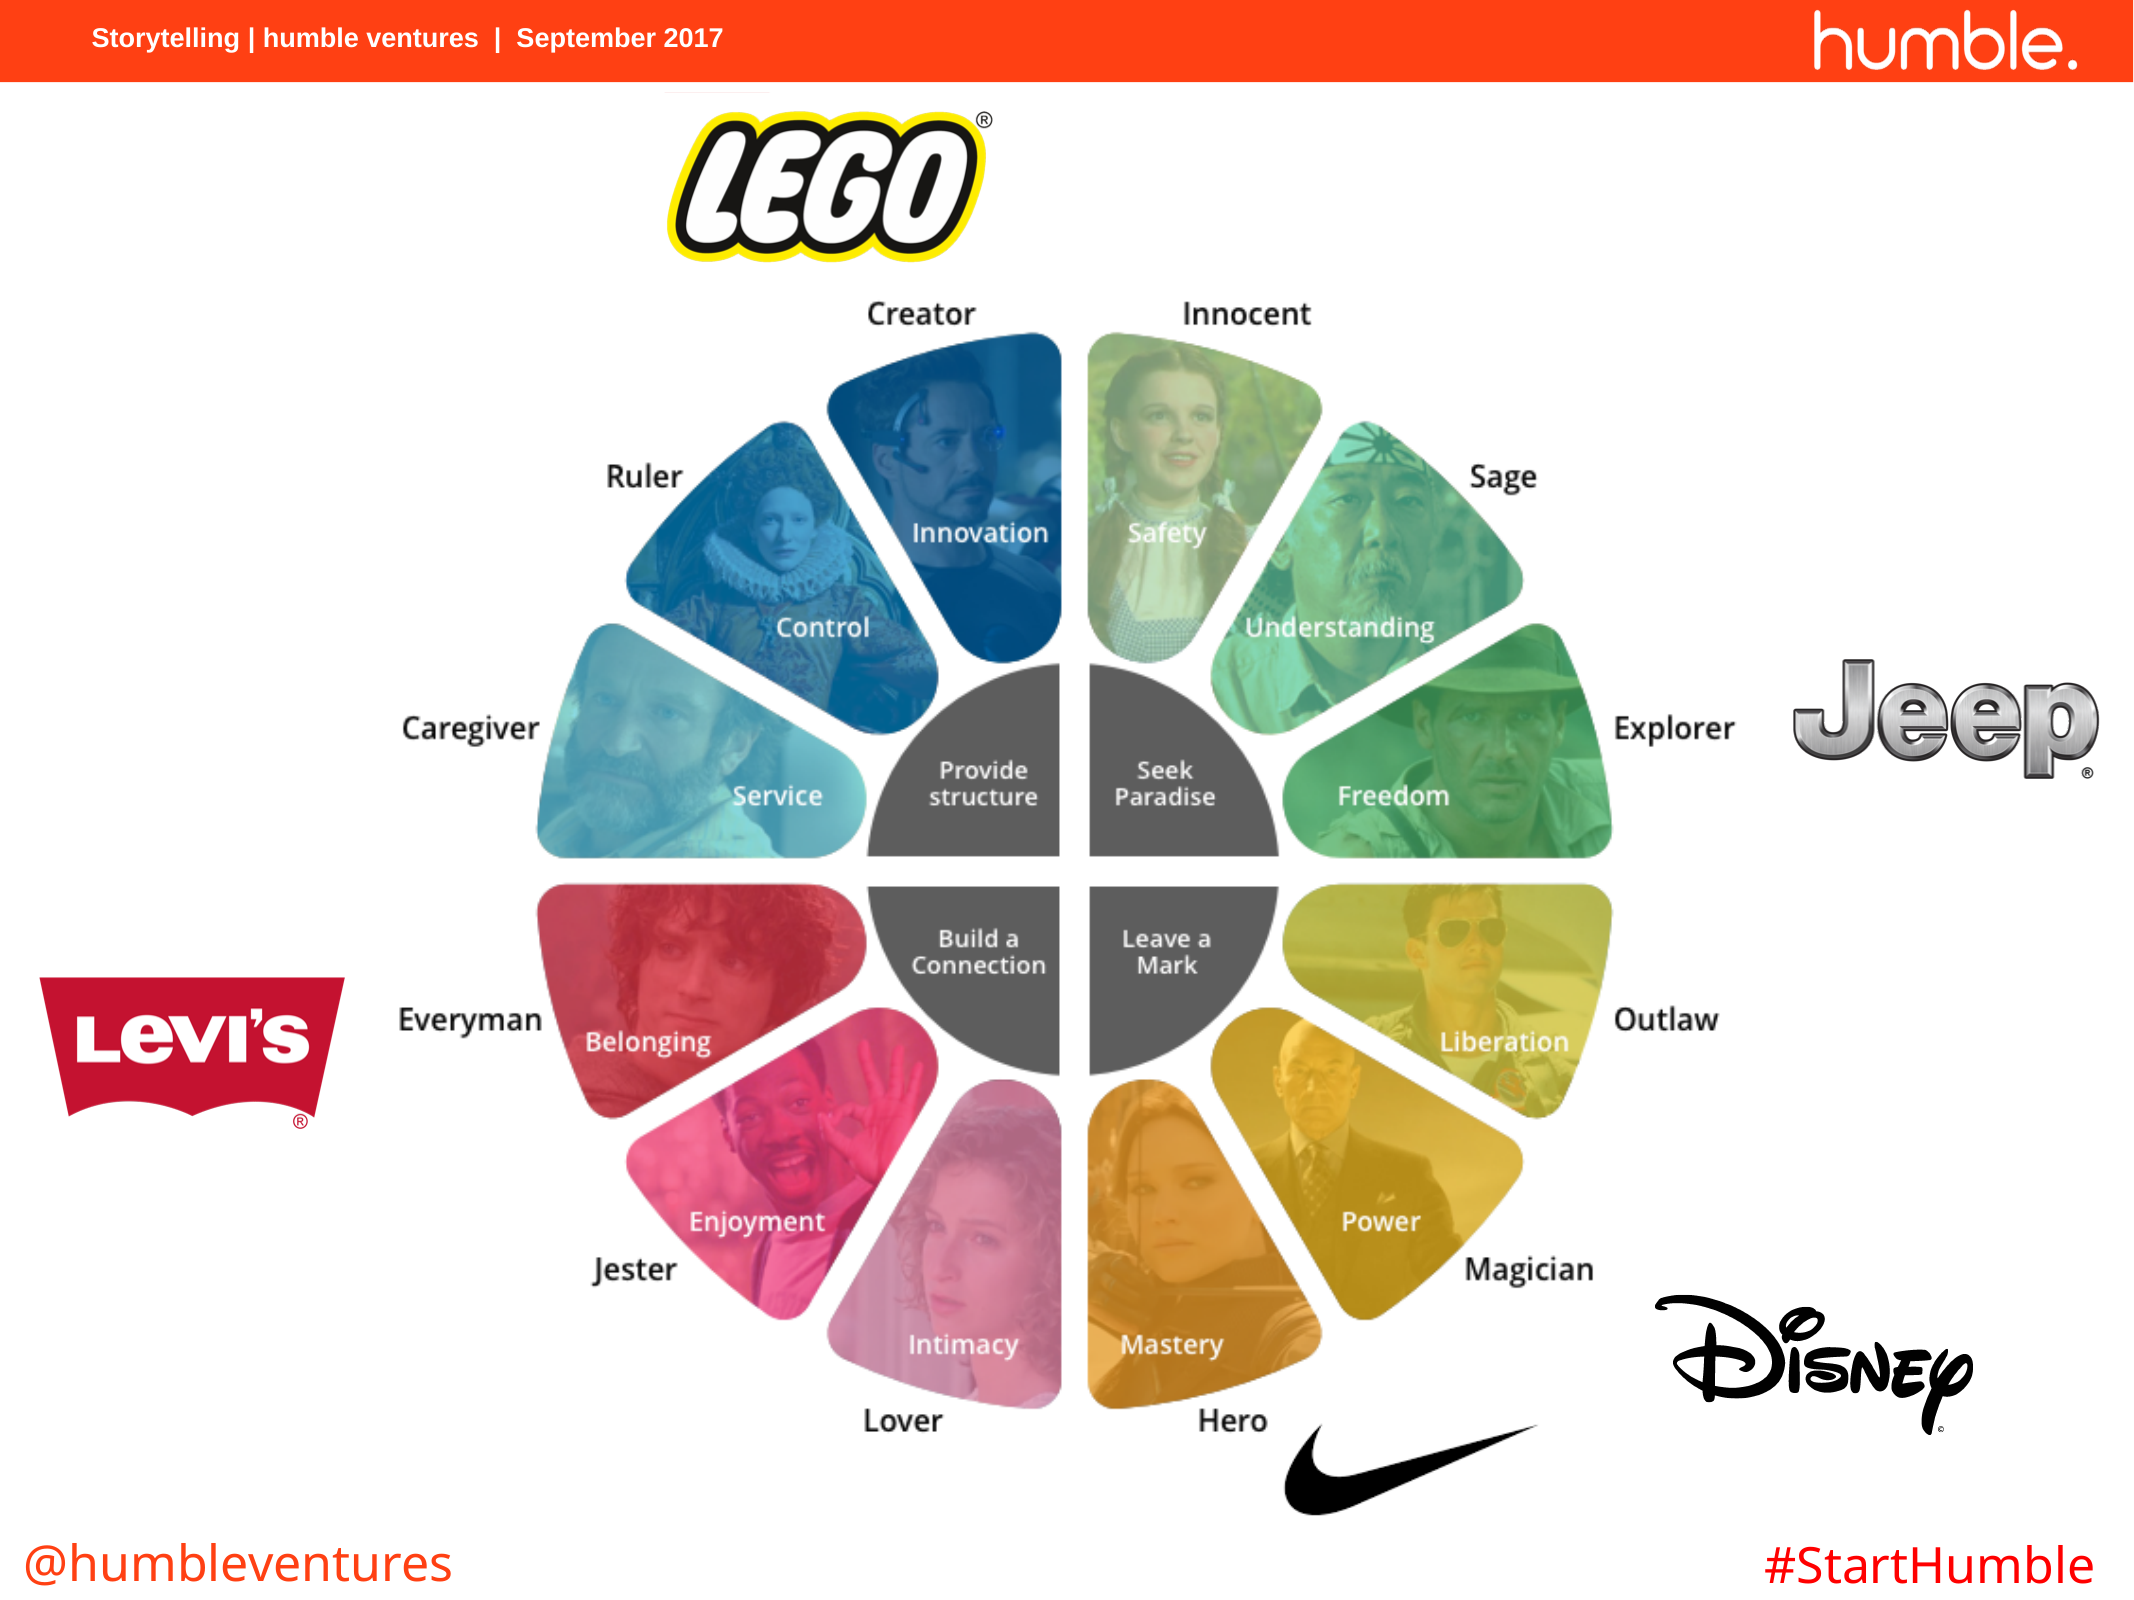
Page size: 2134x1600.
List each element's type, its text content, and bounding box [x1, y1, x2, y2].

picture [36, 975, 348, 1131]
picture [1772, 635, 2130, 813]
text_box @humbleventures [23, 1531, 1407, 1597]
text_box #StartHumble [1730, 1533, 2130, 1595]
picture [382, 92, 1974, 1529]
